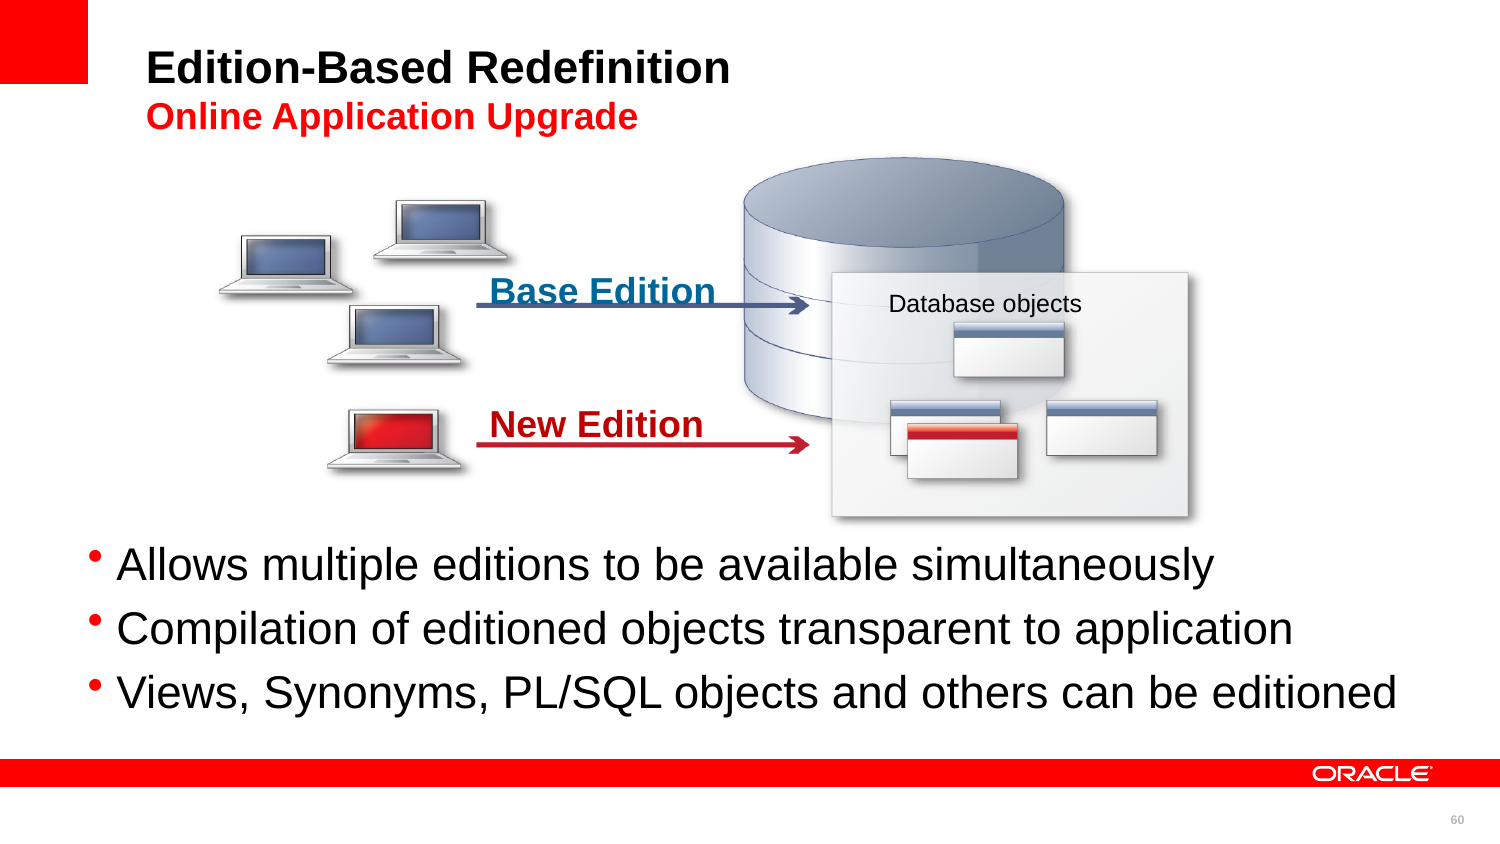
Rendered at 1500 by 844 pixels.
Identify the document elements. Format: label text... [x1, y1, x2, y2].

picture [0, 759, 1500, 787]
picture [0, 0, 88, 84]
title Edition-Based Redefinition Online Application Upgrade [145, 37, 1500, 154]
list Allows multiple editions to be available simultaneously Compilation of editioned objects transparent to application Views, Synonyms, PL/SQL objects and others can be editioned [87, 534, 1425, 694]
picture [199, 140, 1216, 536]
